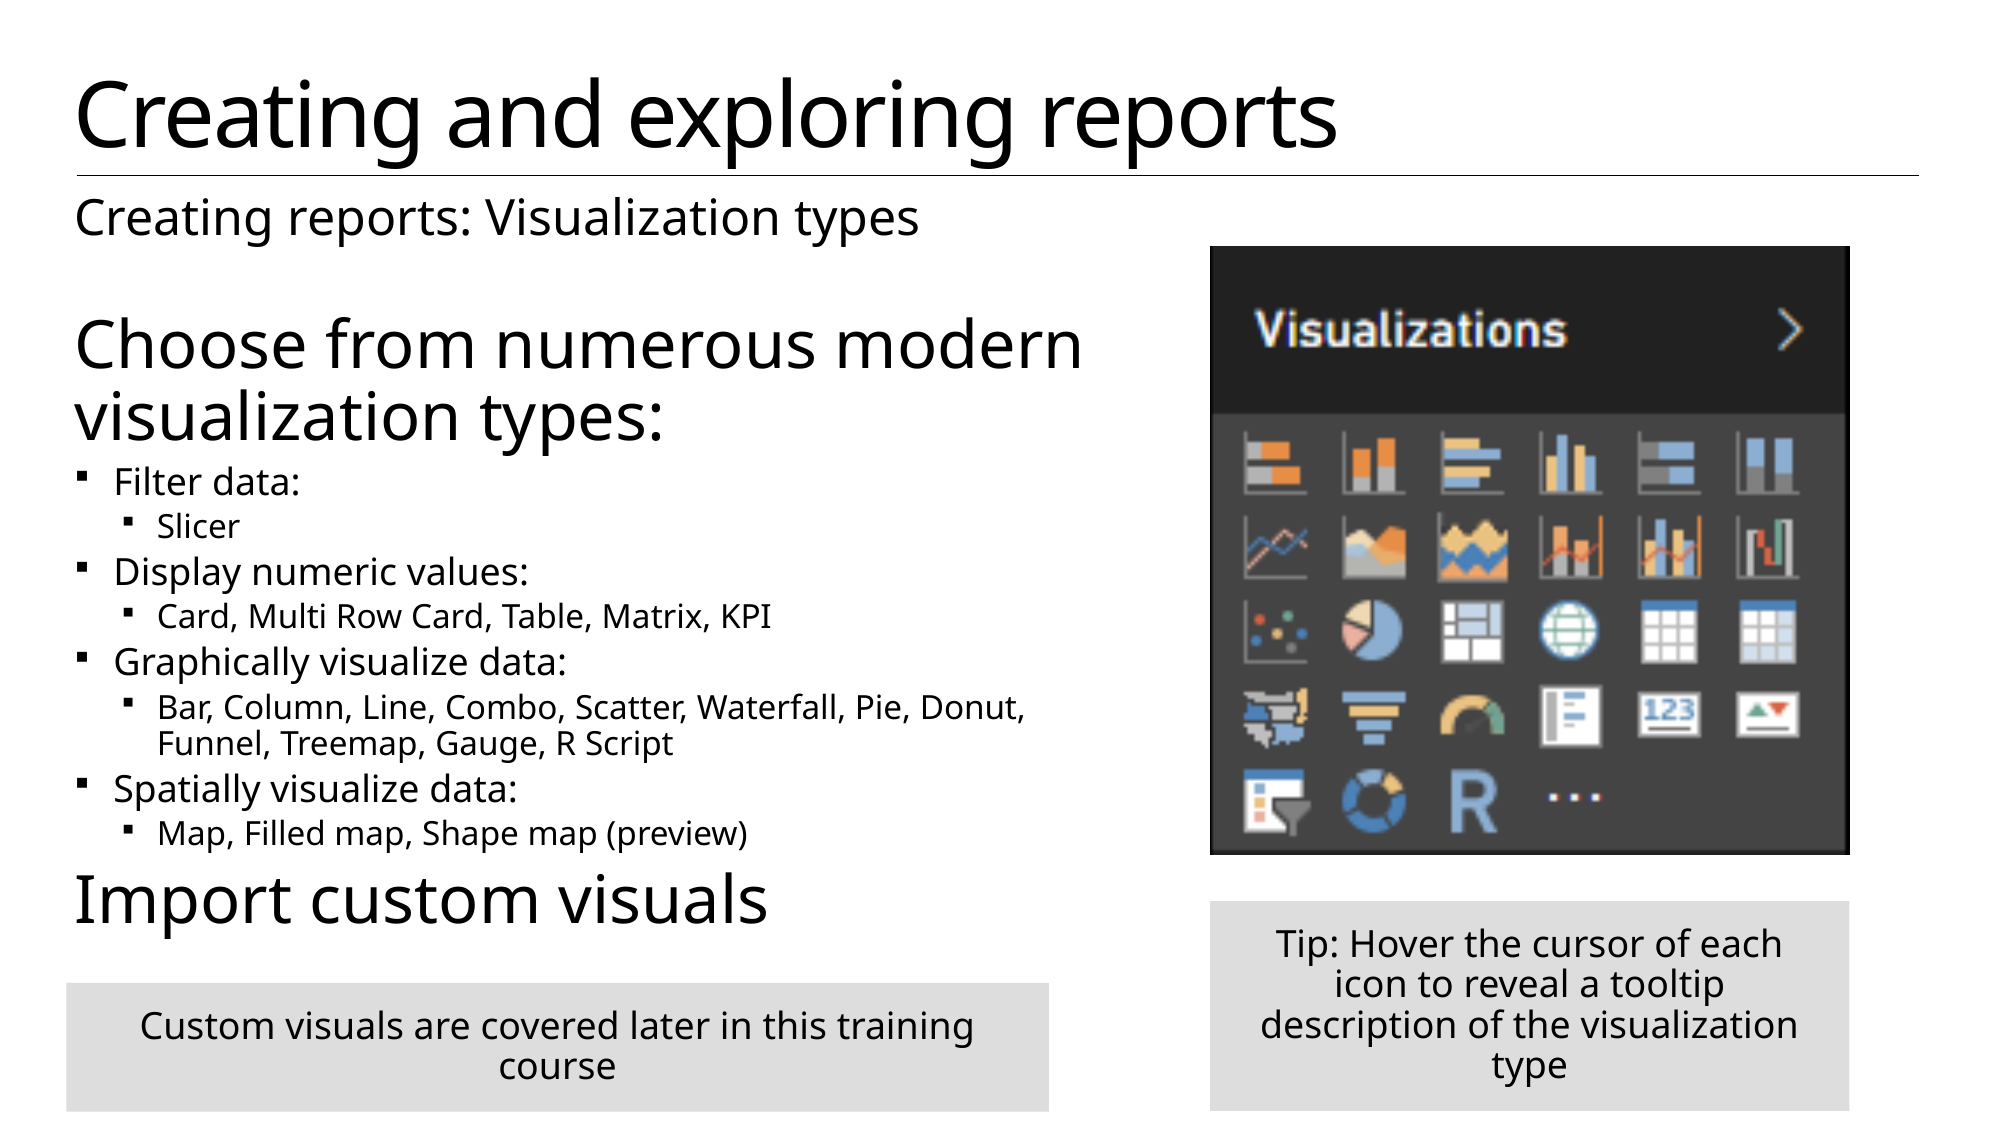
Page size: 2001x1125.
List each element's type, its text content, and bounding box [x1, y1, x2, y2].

picture [1209, 246, 1850, 855]
list Creating reports: Visualization types [44, 191, 1957, 247]
list Choose from numerous modern visualization types: Filter data: Slicer Display numeric values: Card, Multi Row Card, Table, Matrix, KPI Graphically visualize data: Bar, Column, Line, Combo, Scatter, Waterfall, Pie, Donut, Funnel, Treemap, Gauge, R Script Spatially visualize data: Map, Filled map, Shape map (preview) Import custom visuals [44, 287, 1118, 1125]
text_box Custom visuals are covered later in this training course [66, 982, 1049, 1112]
title Creating and exploring reports [44, 59, 1957, 178]
text_box Tip: Hover the cursor of each icon to reveal a tooltip description of the visualization type [1210, 901, 1850, 1111]
